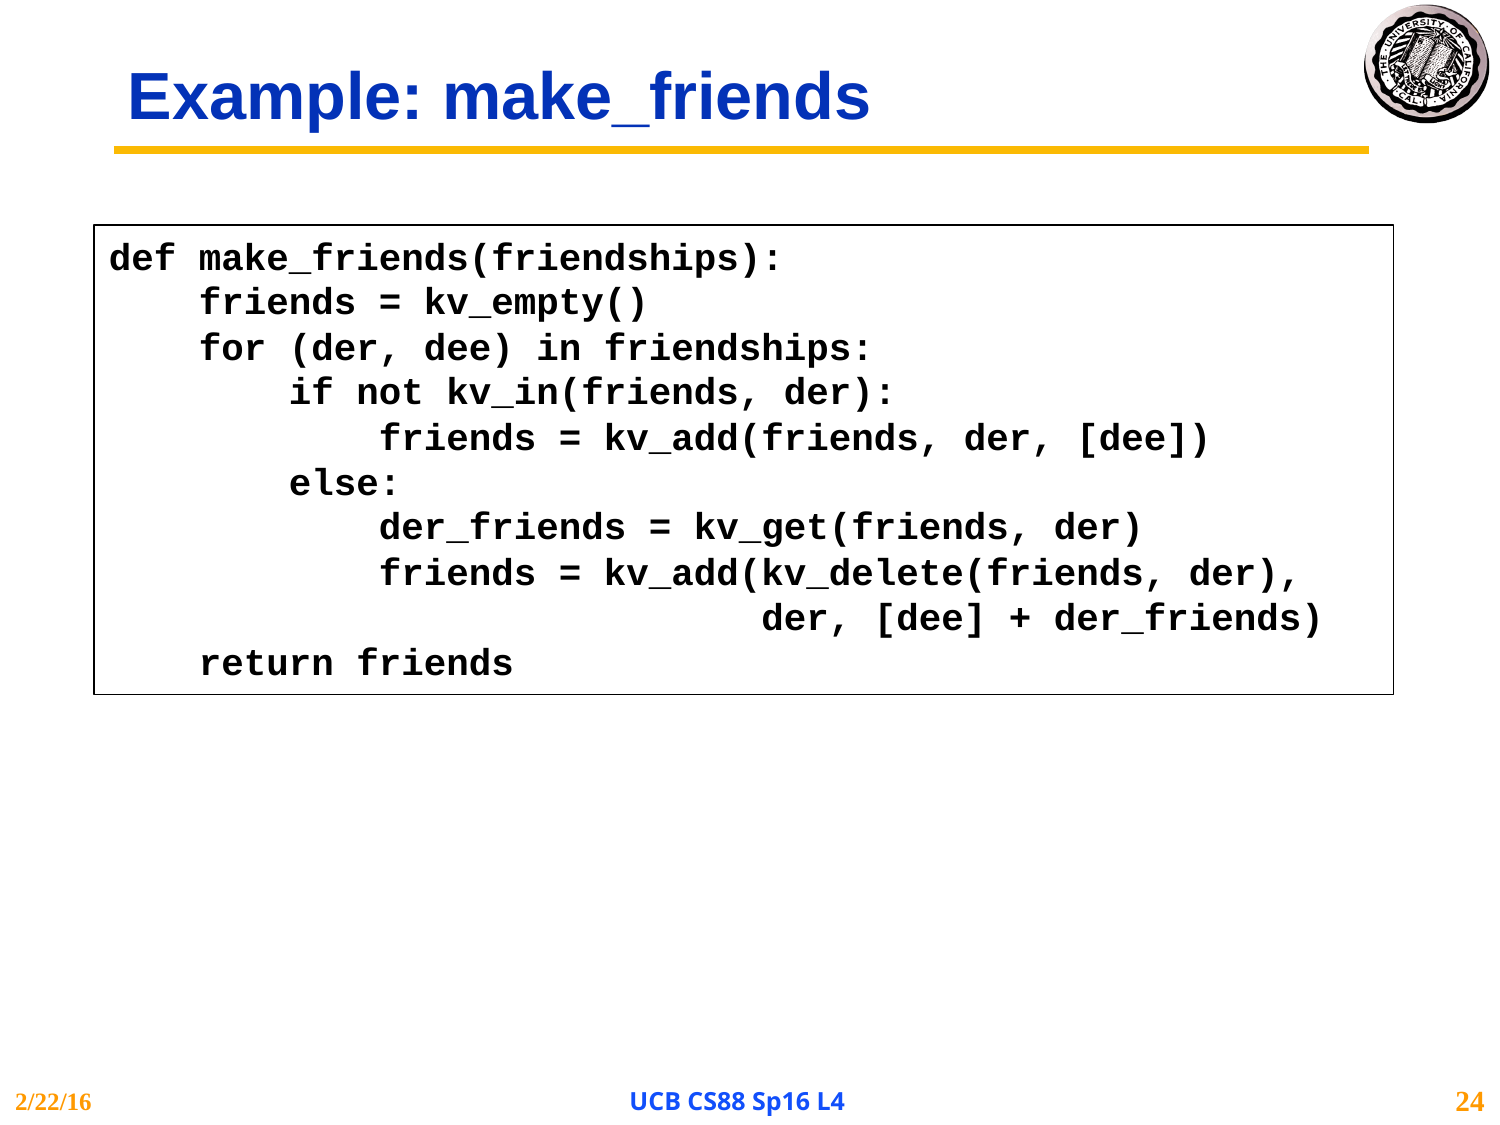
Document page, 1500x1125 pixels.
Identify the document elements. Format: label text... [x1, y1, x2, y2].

picture [1350, 0, 1500, 127]
slide_number 24 [1412, 1074, 1500, 1125]
text_box def make_friends(friendships): friends = kv_empty() for (der, dee) in friendships: if not kv_in(friends, der): friends = kv_add(friends, der, [dee]) else: der_friends = kv_get(friends, der) friends = kv_add(kv_delete(friends, der), der, [dee] + der_friends) return friends [93, 224, 1394, 695]
footer UCB CS88 Sp16 L4 [500, 1074, 975, 1125]
title Example: make_friends [112, 37, 1375, 159]
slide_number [0, 1074, 250, 1125]
